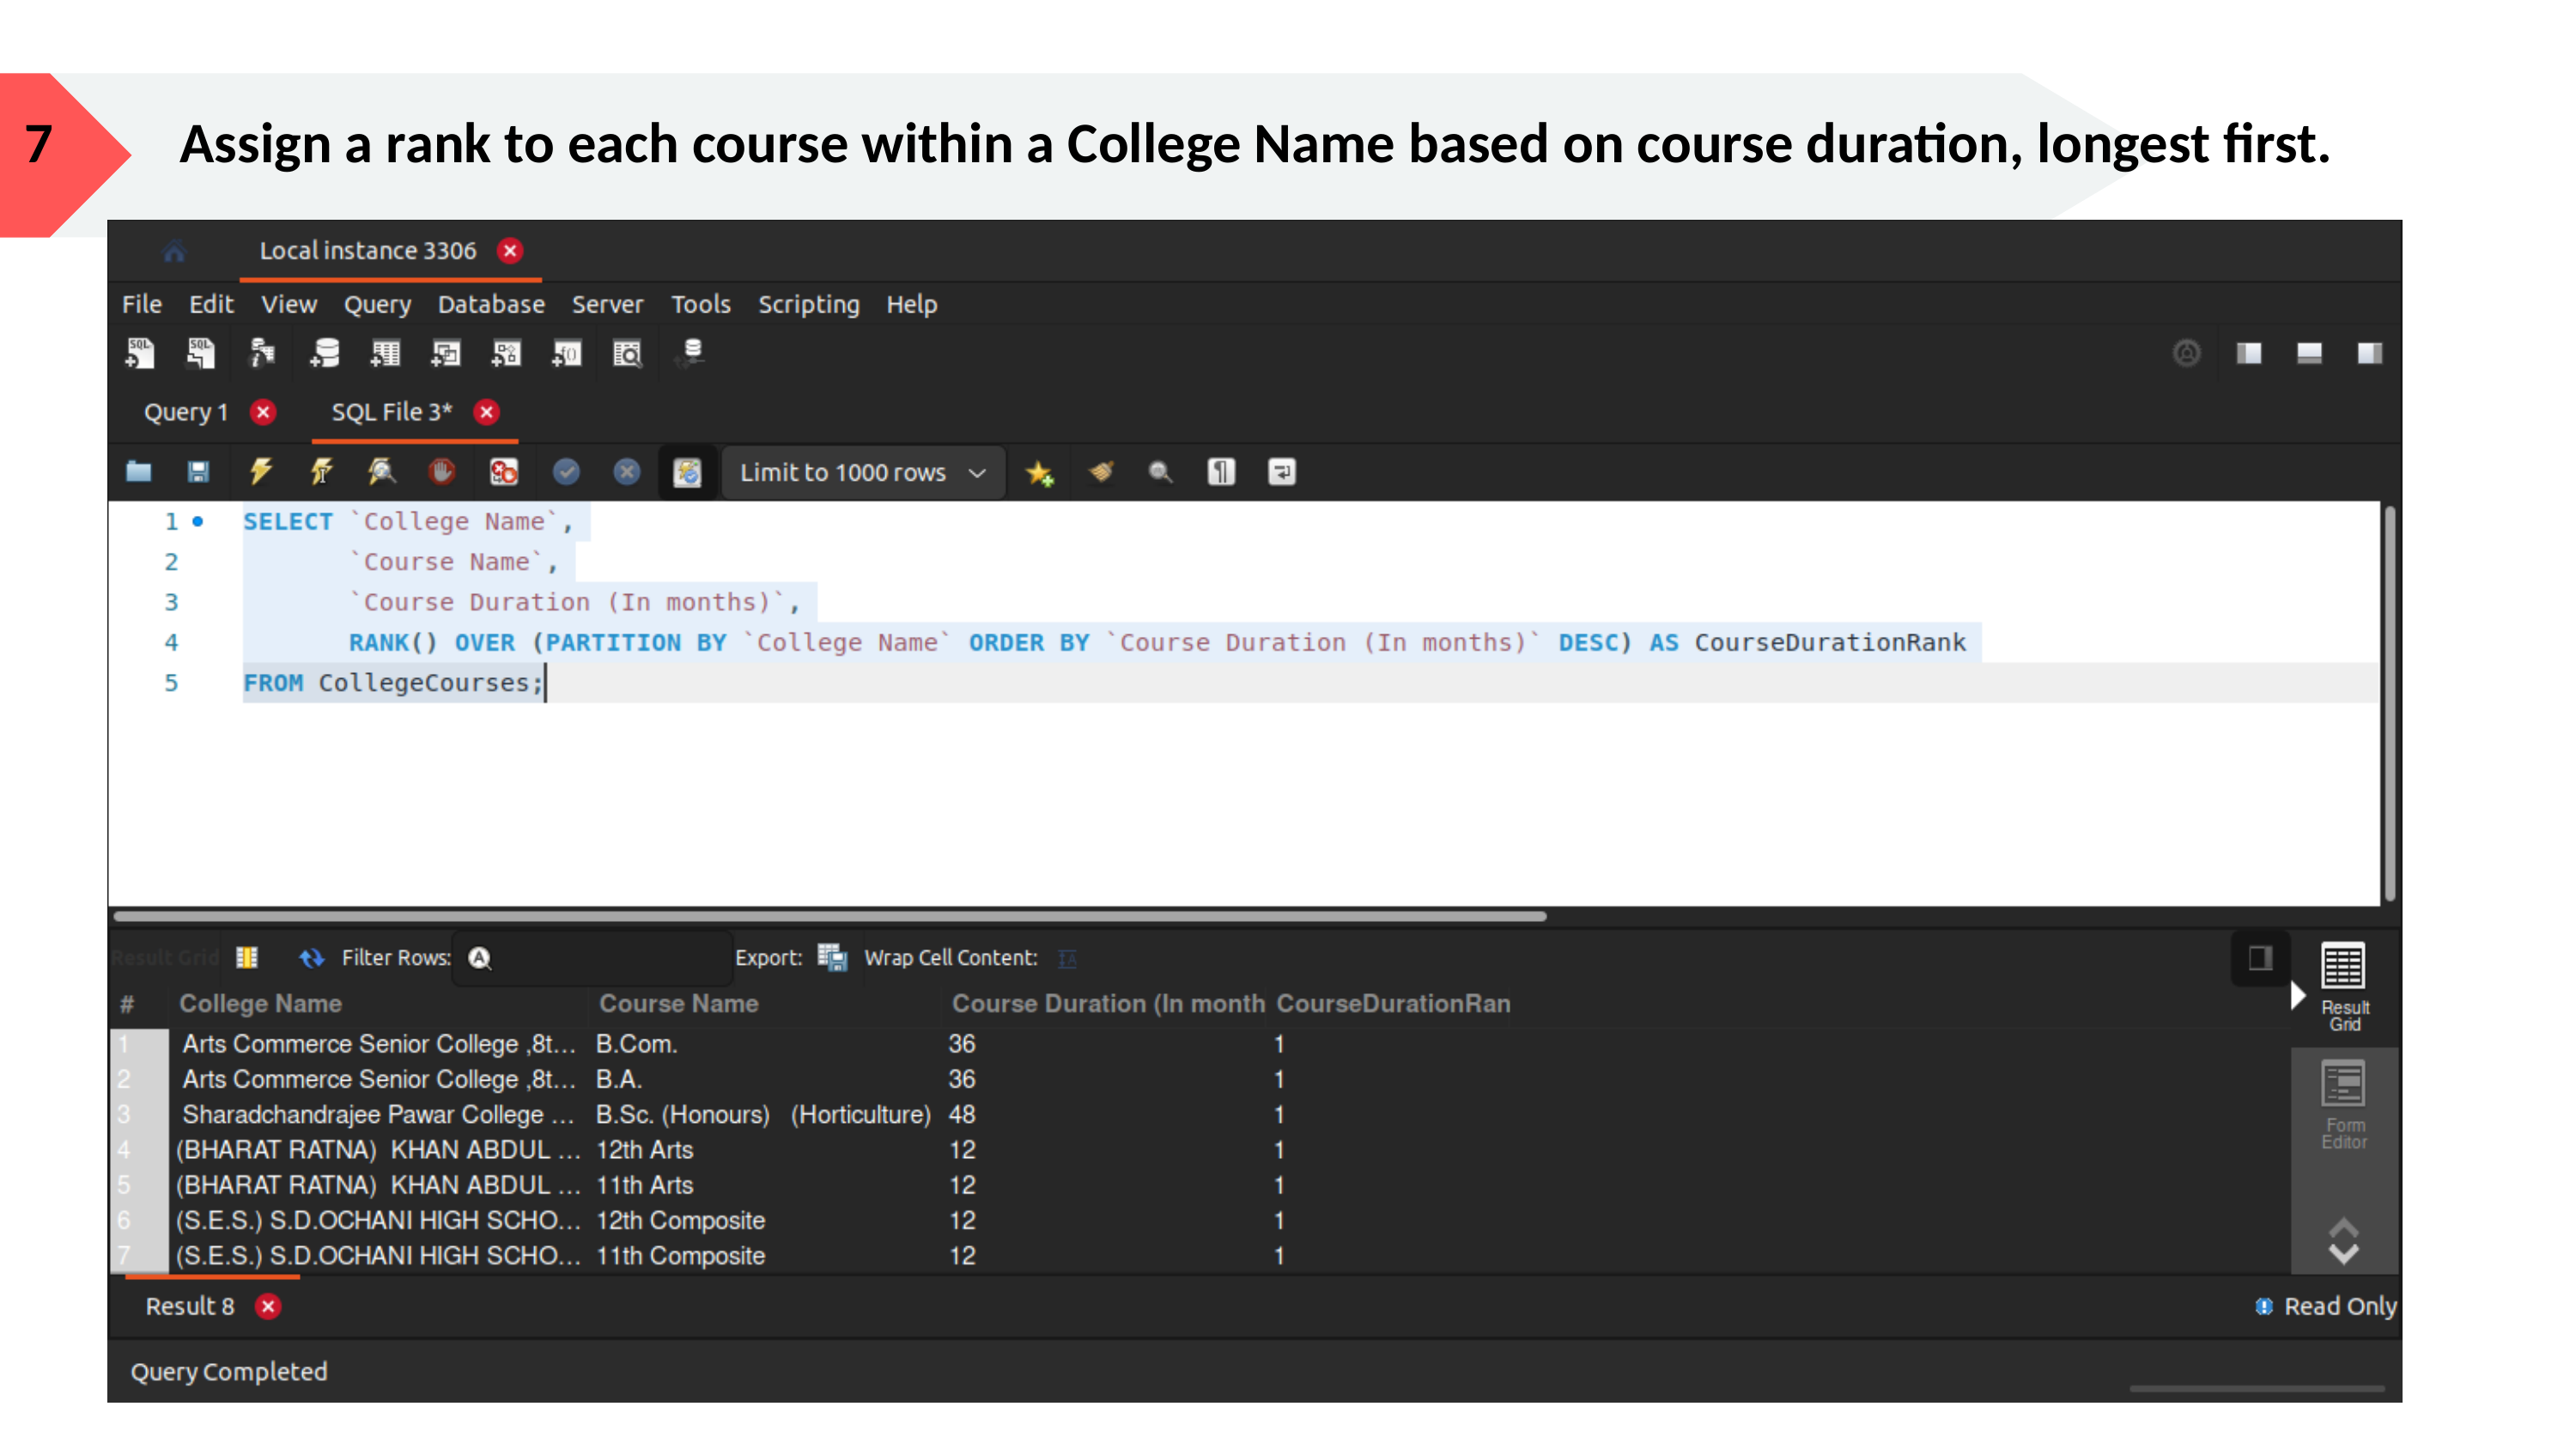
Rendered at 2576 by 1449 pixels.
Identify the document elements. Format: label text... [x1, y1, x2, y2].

text_box 7 [22, 104, 58, 175]
picture [106, 219, 2403, 1404]
title Assign a rank to each course within a College Name based on course duration, longest first. [143, 98, 2433, 349]
